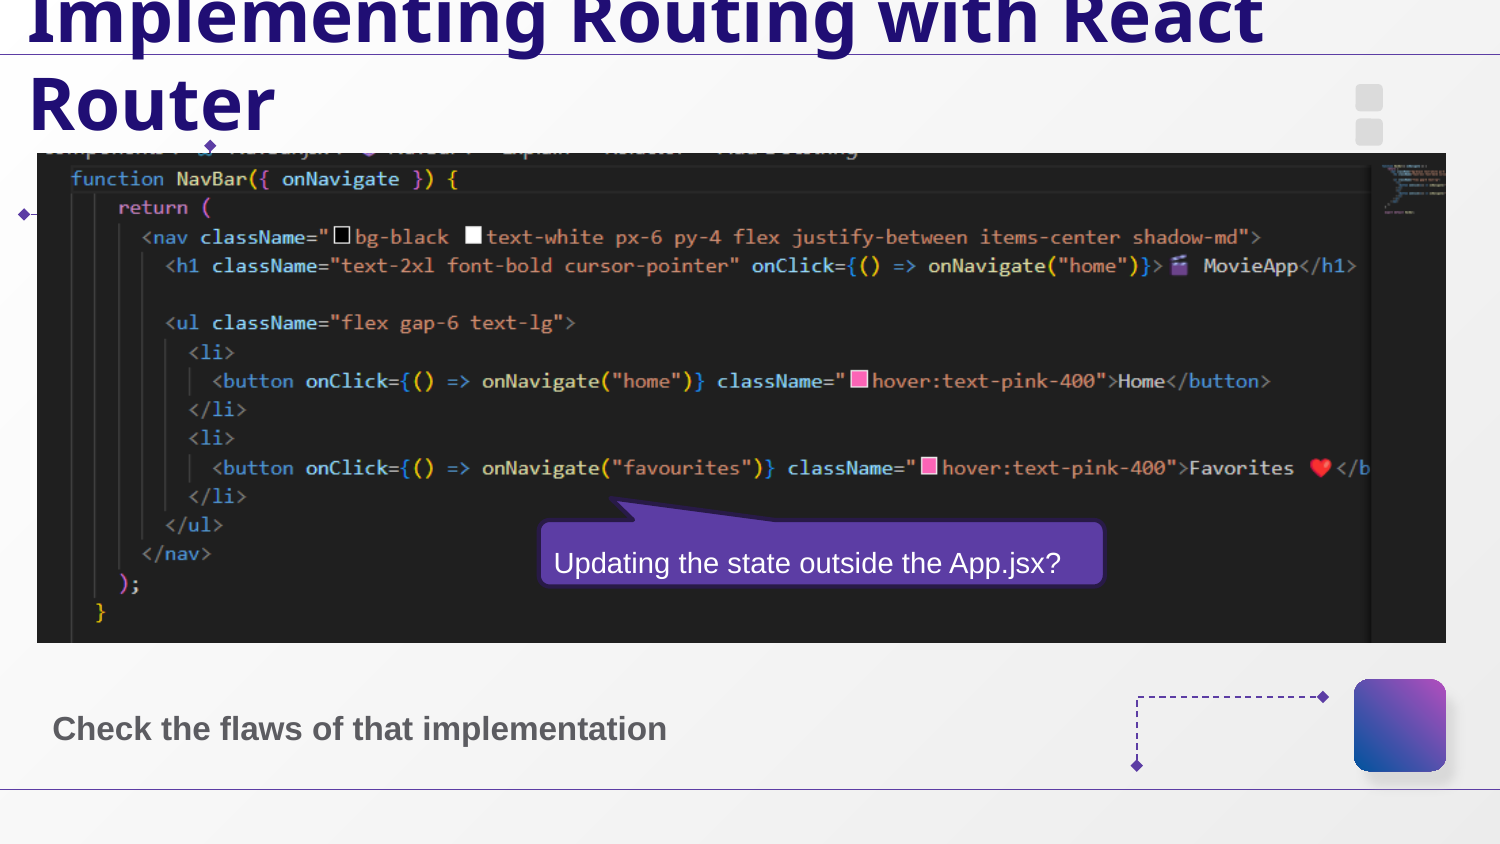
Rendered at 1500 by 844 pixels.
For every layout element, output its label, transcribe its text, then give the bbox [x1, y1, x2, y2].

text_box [1355, 83, 1383, 147]
subtitle Check the flaws of that implementation [37, 651, 787, 844]
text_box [1136, 696, 1324, 766]
title Implementing Routing with React Router [12, 35, 1293, 161]
picture [37, 152, 1447, 643]
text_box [23, 145, 211, 215]
text_box [1354, 679, 1446, 772]
